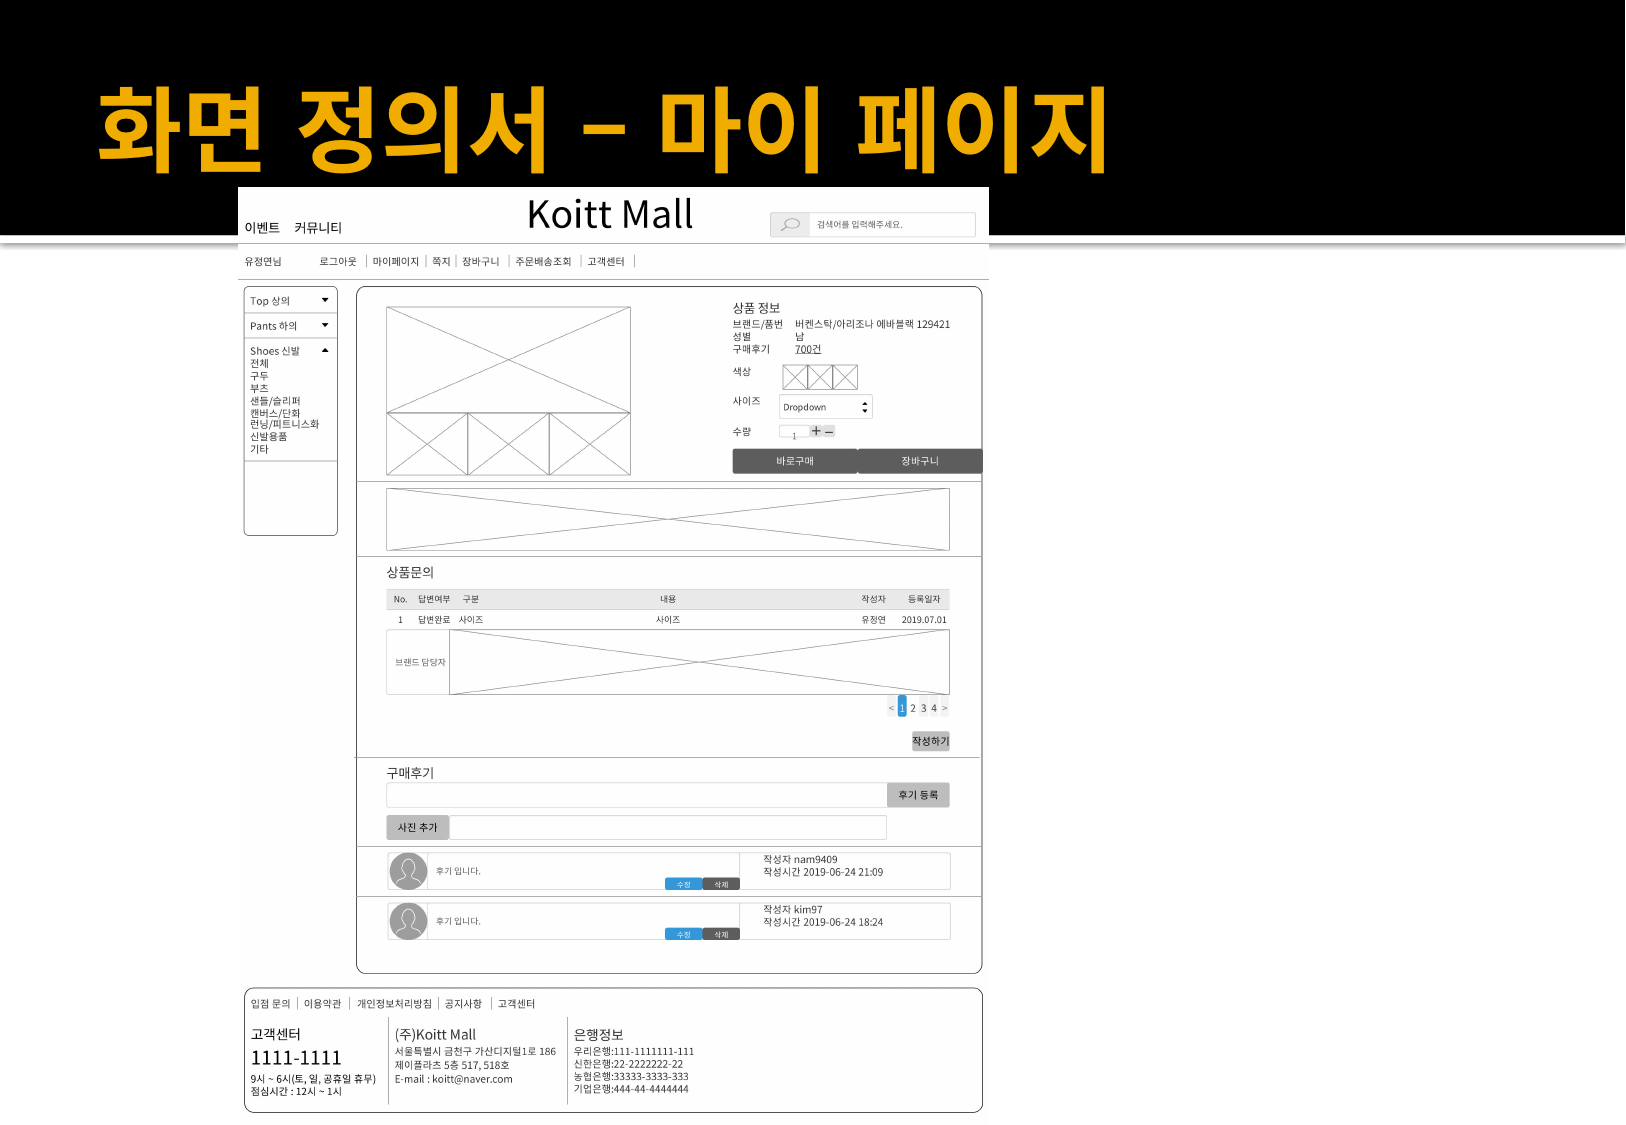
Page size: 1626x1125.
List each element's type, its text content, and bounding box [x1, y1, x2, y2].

picture [238, 187, 989, 1125]
title 화면 정의서 – 마이 페이지 [81, 24, 1544, 231]
